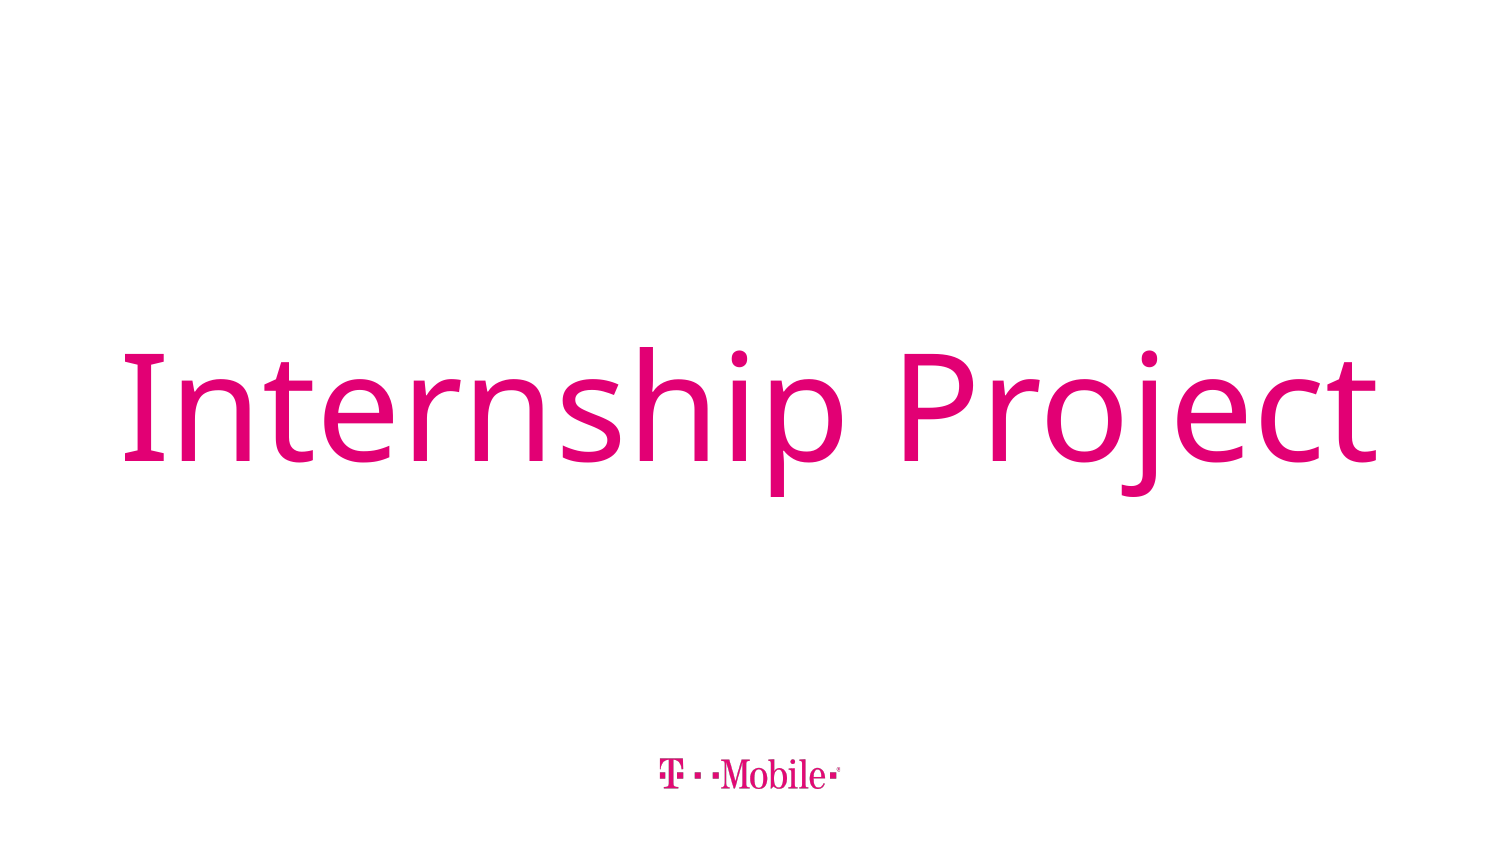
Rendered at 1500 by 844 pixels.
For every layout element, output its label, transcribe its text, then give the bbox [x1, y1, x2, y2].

title Internship Project [0, 346, 1500, 498]
